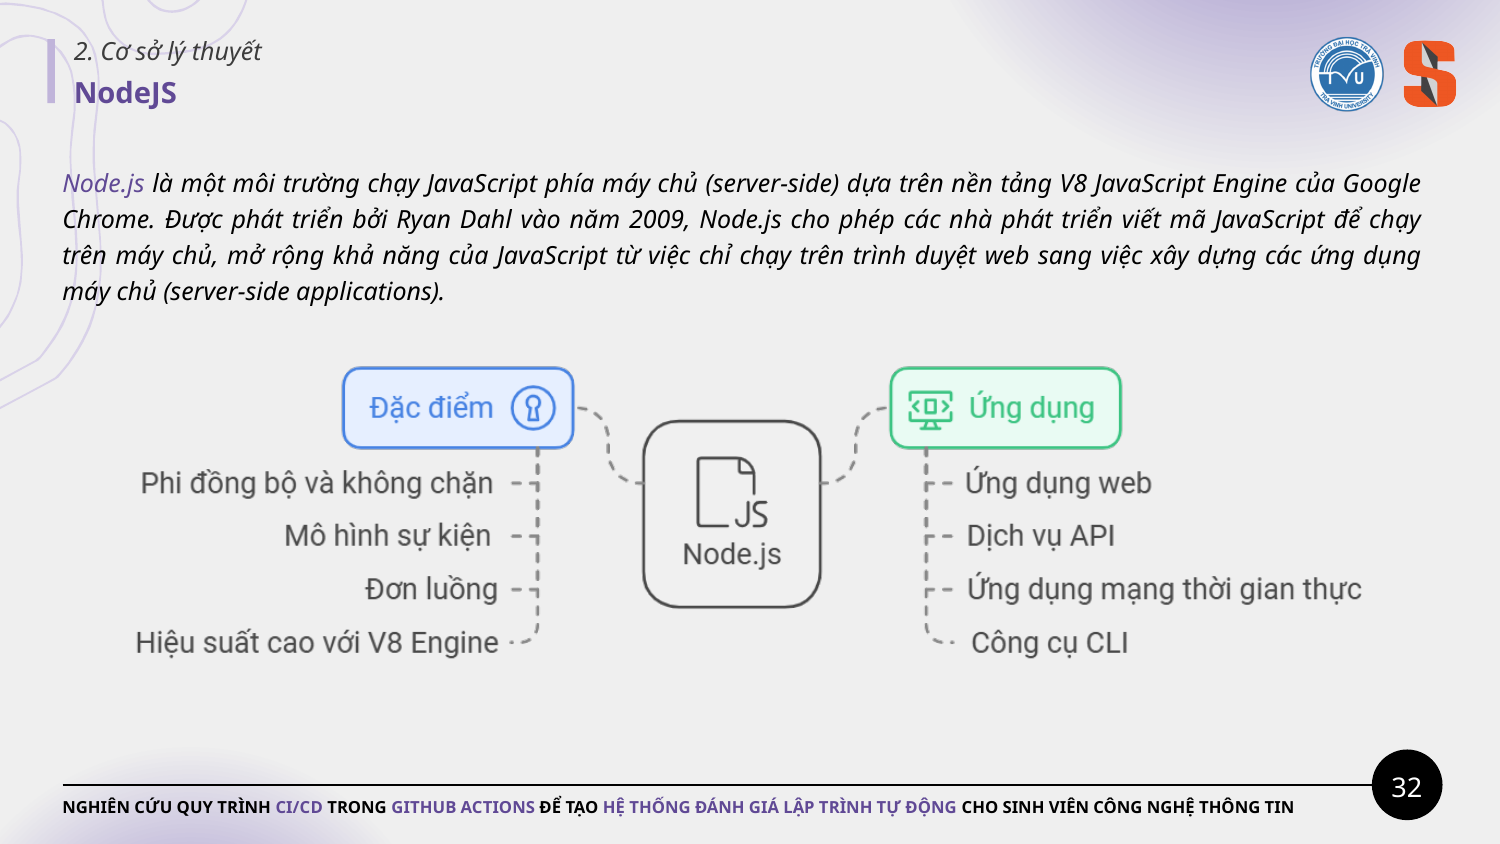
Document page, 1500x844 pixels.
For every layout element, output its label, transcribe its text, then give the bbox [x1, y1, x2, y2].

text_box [1306, 34, 1460, 114]
picture [114, 348, 1386, 679]
text_box NGHIÊN CỨU QUY TRÌNH CI/CD TRONG GITHUB ACTIONS ĐỂ TẠO HỆ THỐNG ĐÁNH GIÁ LẬP TRÌNH TỰ ĐỘNG CHO SINH VIÊN CÔNG NGHỆ THÔNG TIN [47, 779, 1318, 831]
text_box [47, 23, 1242, 128]
text_box 32 [1375, 758, 1439, 811]
text_box Node.js là một môi trường chạy JavaScript phía máy chủ (server-side) dựa trên nền tảng V8 JavaScript Engine của Google Chrome. Được phát triển bởi Ryan Dahl vào năm 2009, Node.js cho phép các nhà phát triển viết mã JavaScript để chạy trên máy chủ, mở rộng khả năng của JavaScript từ việc chỉ chạy trên trình duyệt web sang việc xây dựng các ứng dụng máy chủ (server-side applications). [47, 146, 1439, 321]
